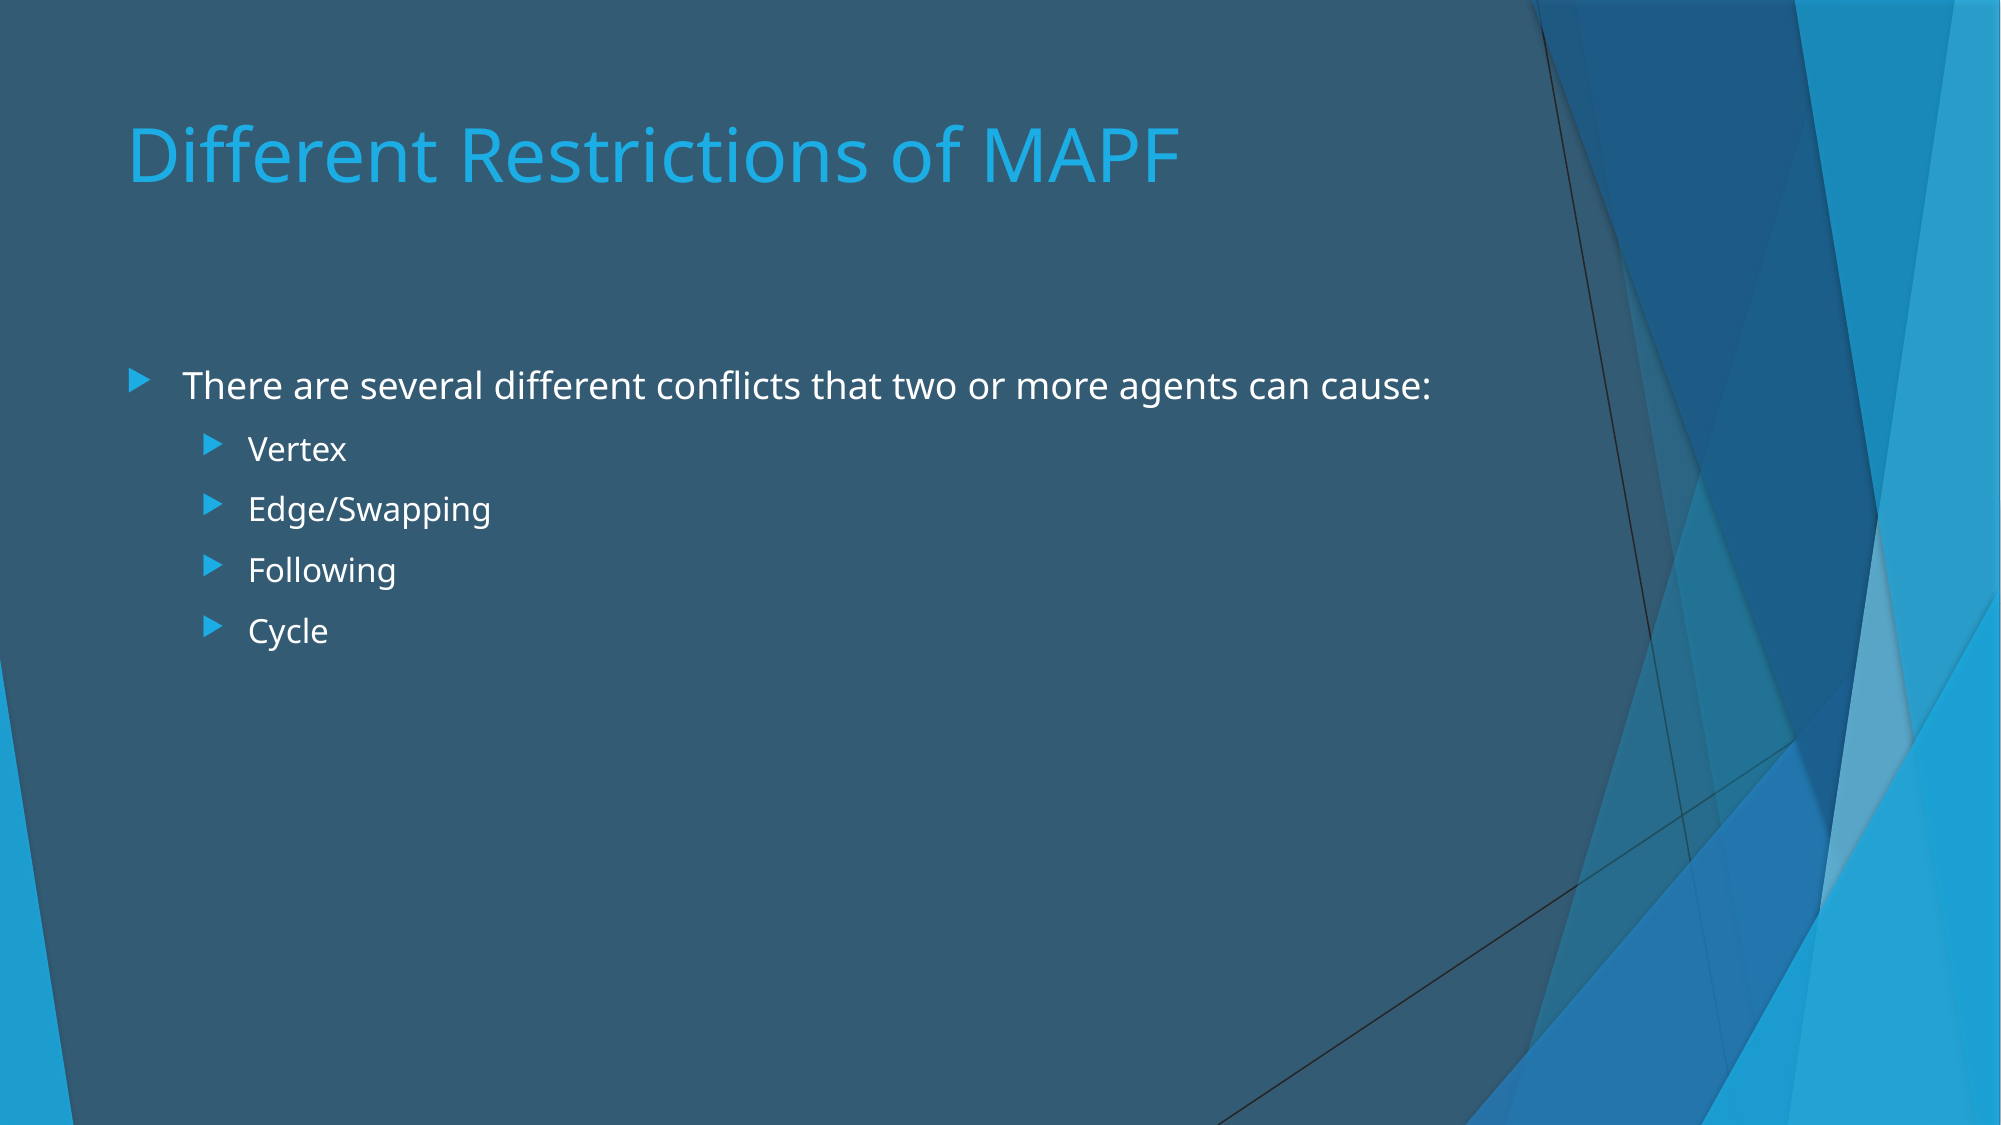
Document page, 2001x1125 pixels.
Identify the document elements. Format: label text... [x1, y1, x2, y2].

title Different Restrictions of MAPF [111, 99, 1522, 317]
list There are several different conflicts that two or more agents can cause: Vertex Edge/Swapping Following Cycle [111, 354, 1522, 992]
